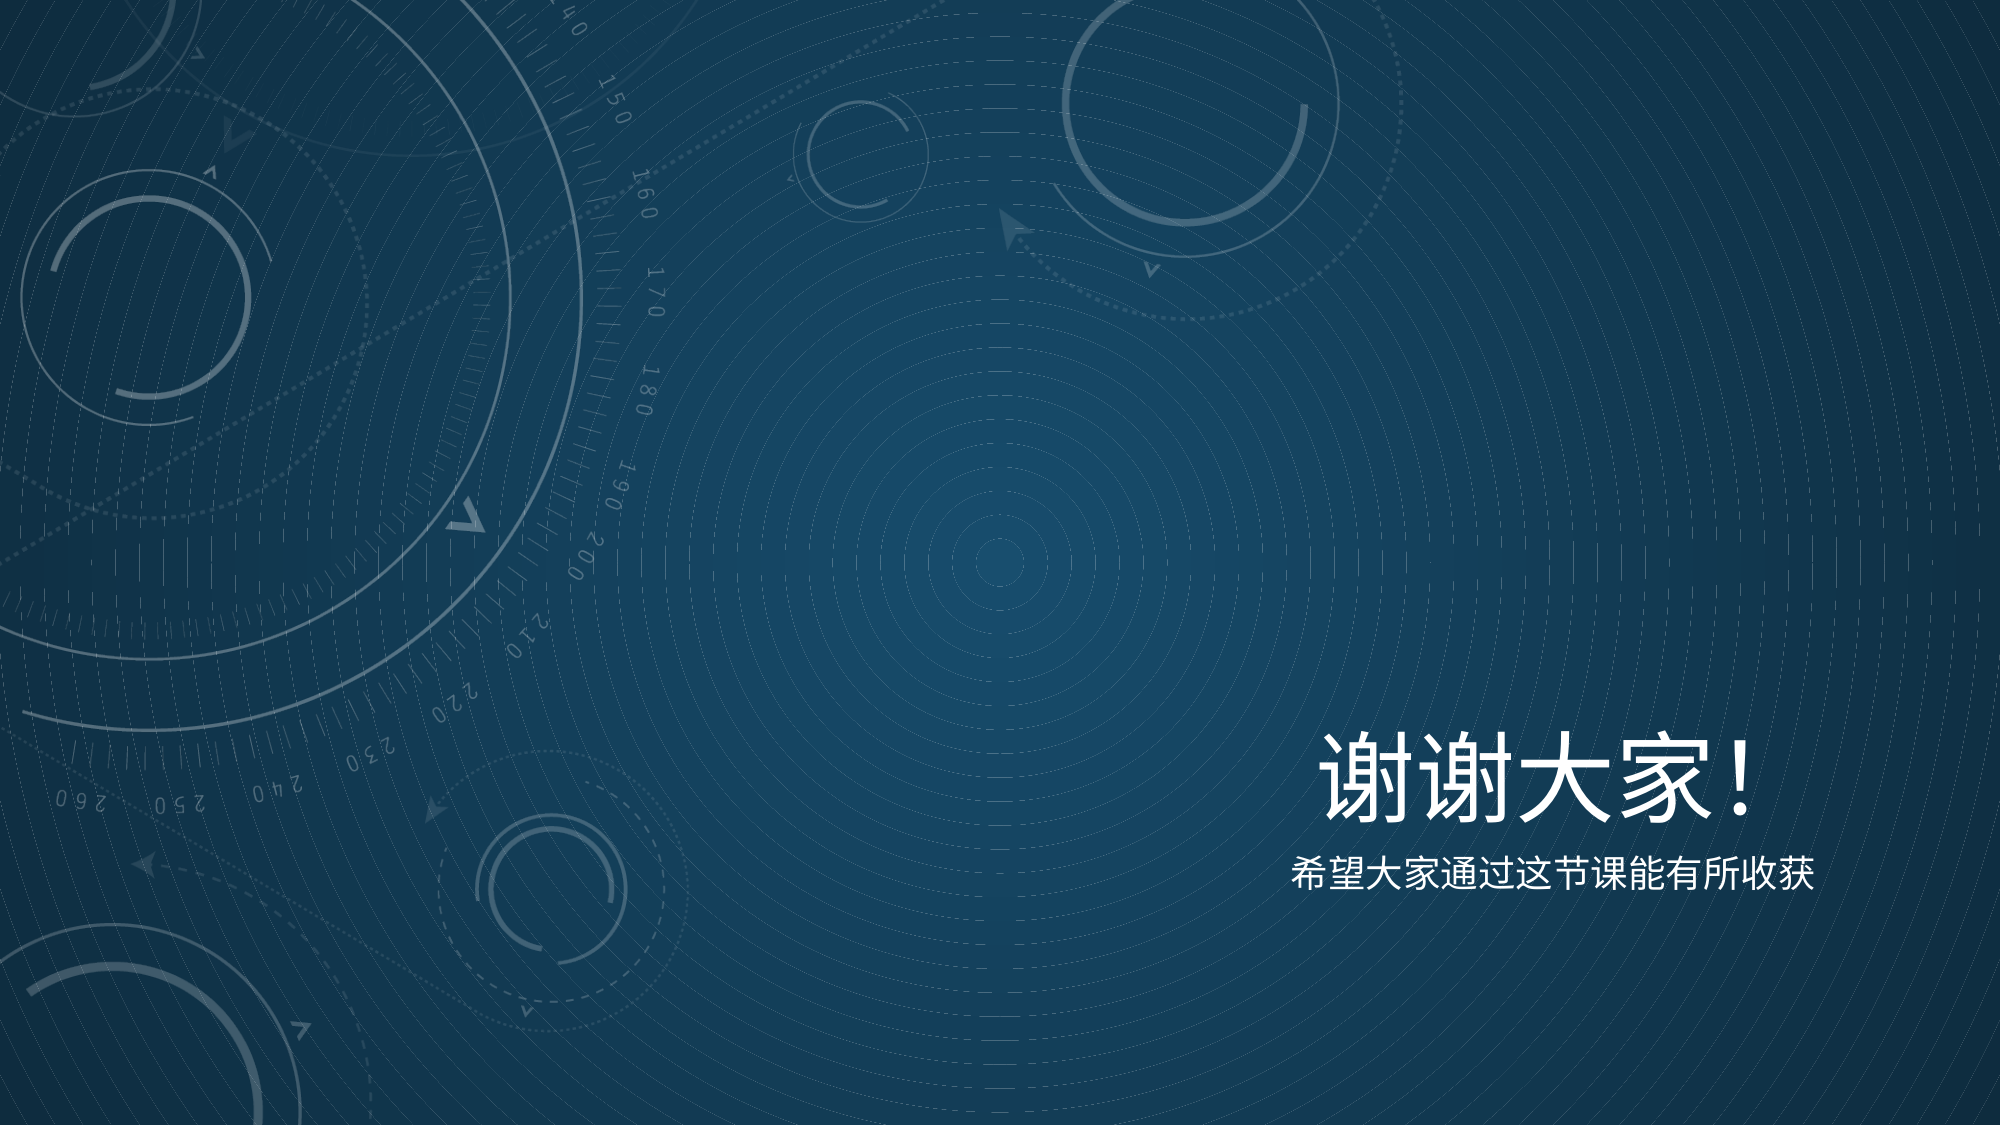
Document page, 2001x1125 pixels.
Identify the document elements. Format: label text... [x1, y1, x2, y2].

picture [0, 0, 2000, 1125]
subtitle 希望大家通过这节课能有所收获 [406, 842, 1831, 963]
title 谢谢大家！ [406, 445, 1831, 842]
